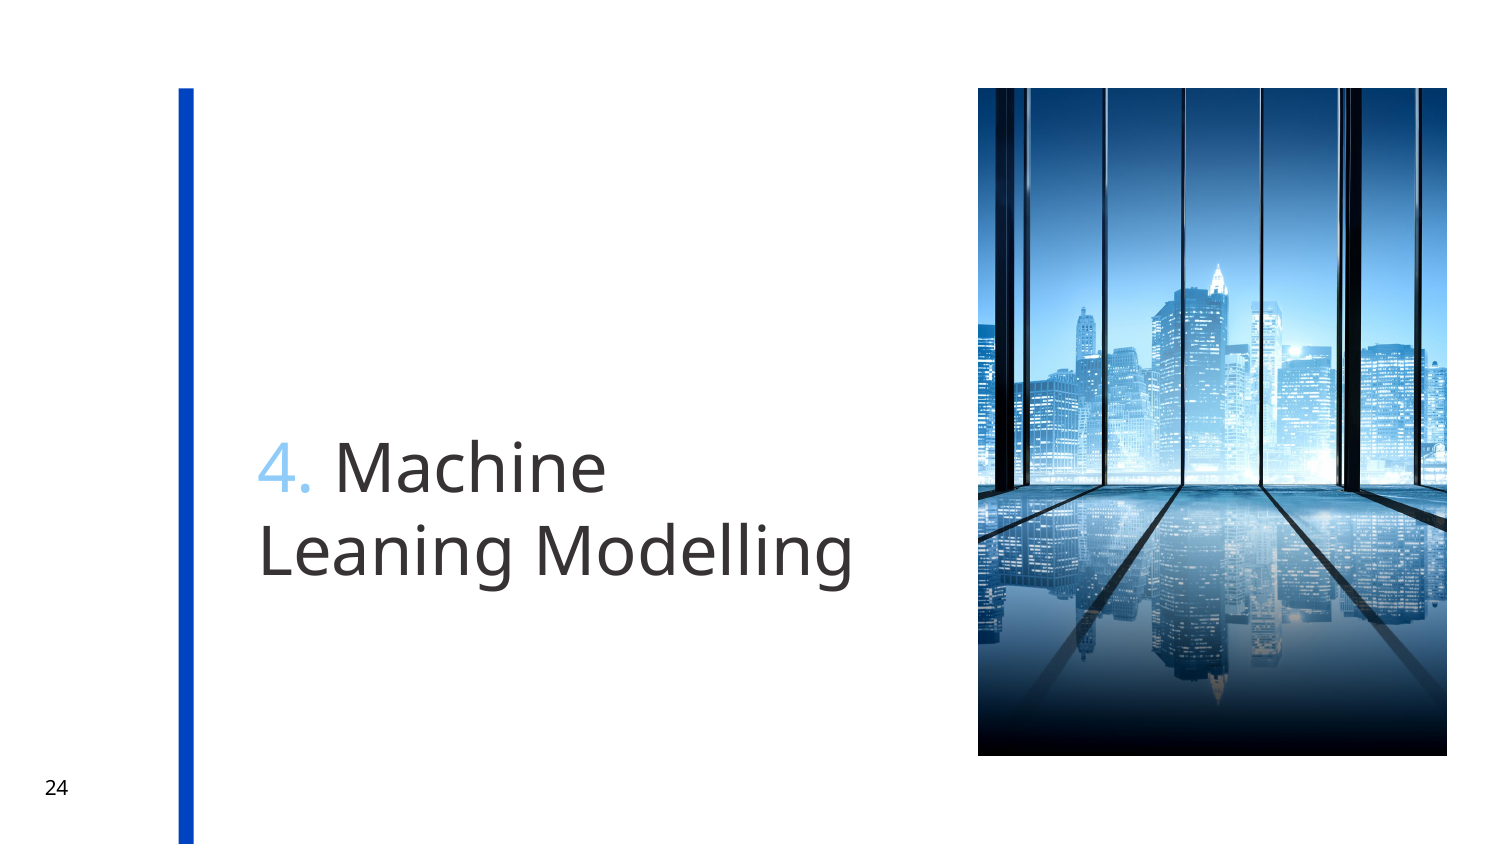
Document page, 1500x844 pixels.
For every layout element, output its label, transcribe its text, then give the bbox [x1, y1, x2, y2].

title 4. Machine Leaning Modelling [242, 343, 890, 604]
slide_number 24 [29, 756, 120, 821]
picture [977, 88, 1448, 757]
